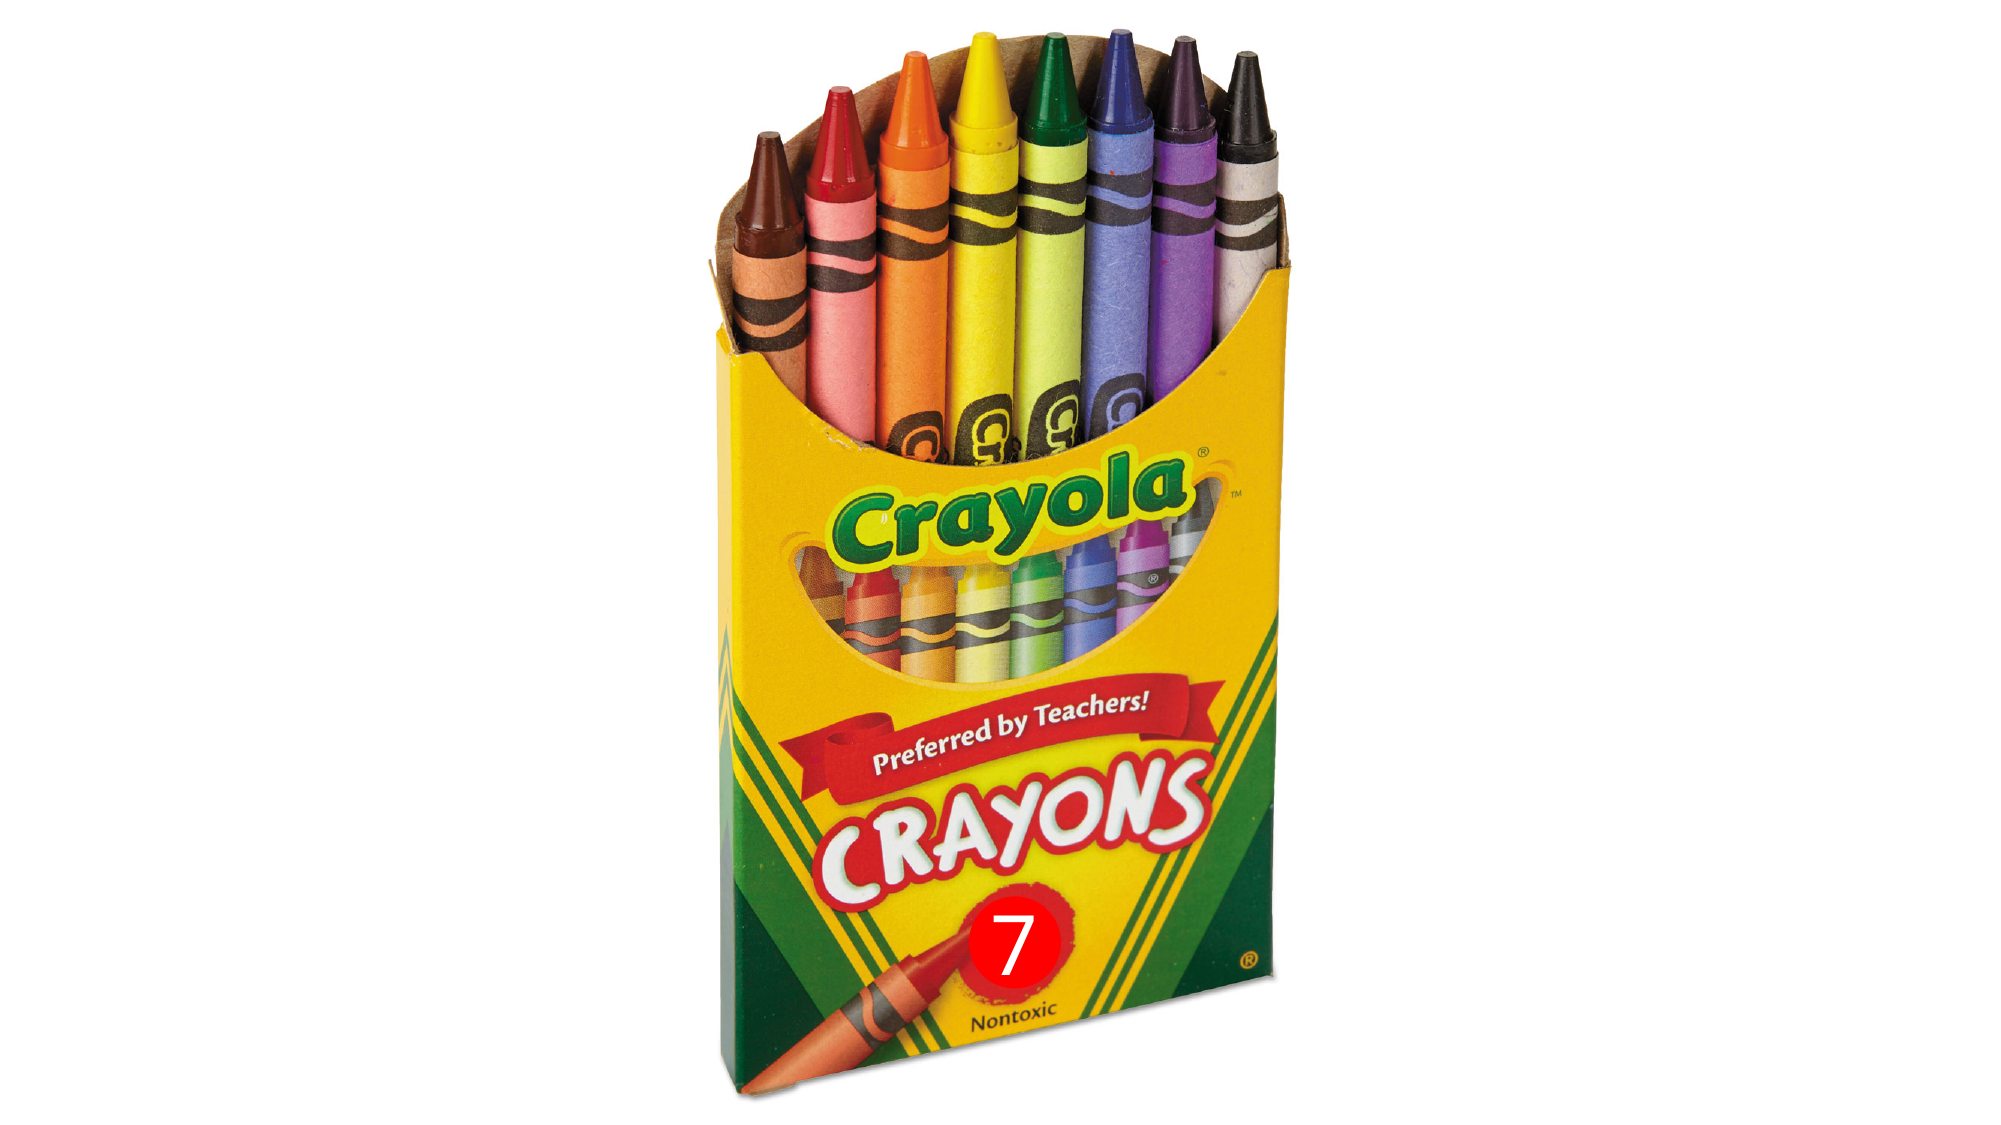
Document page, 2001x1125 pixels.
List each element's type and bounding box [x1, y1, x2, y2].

picture [437, 0, 1563, 1125]
